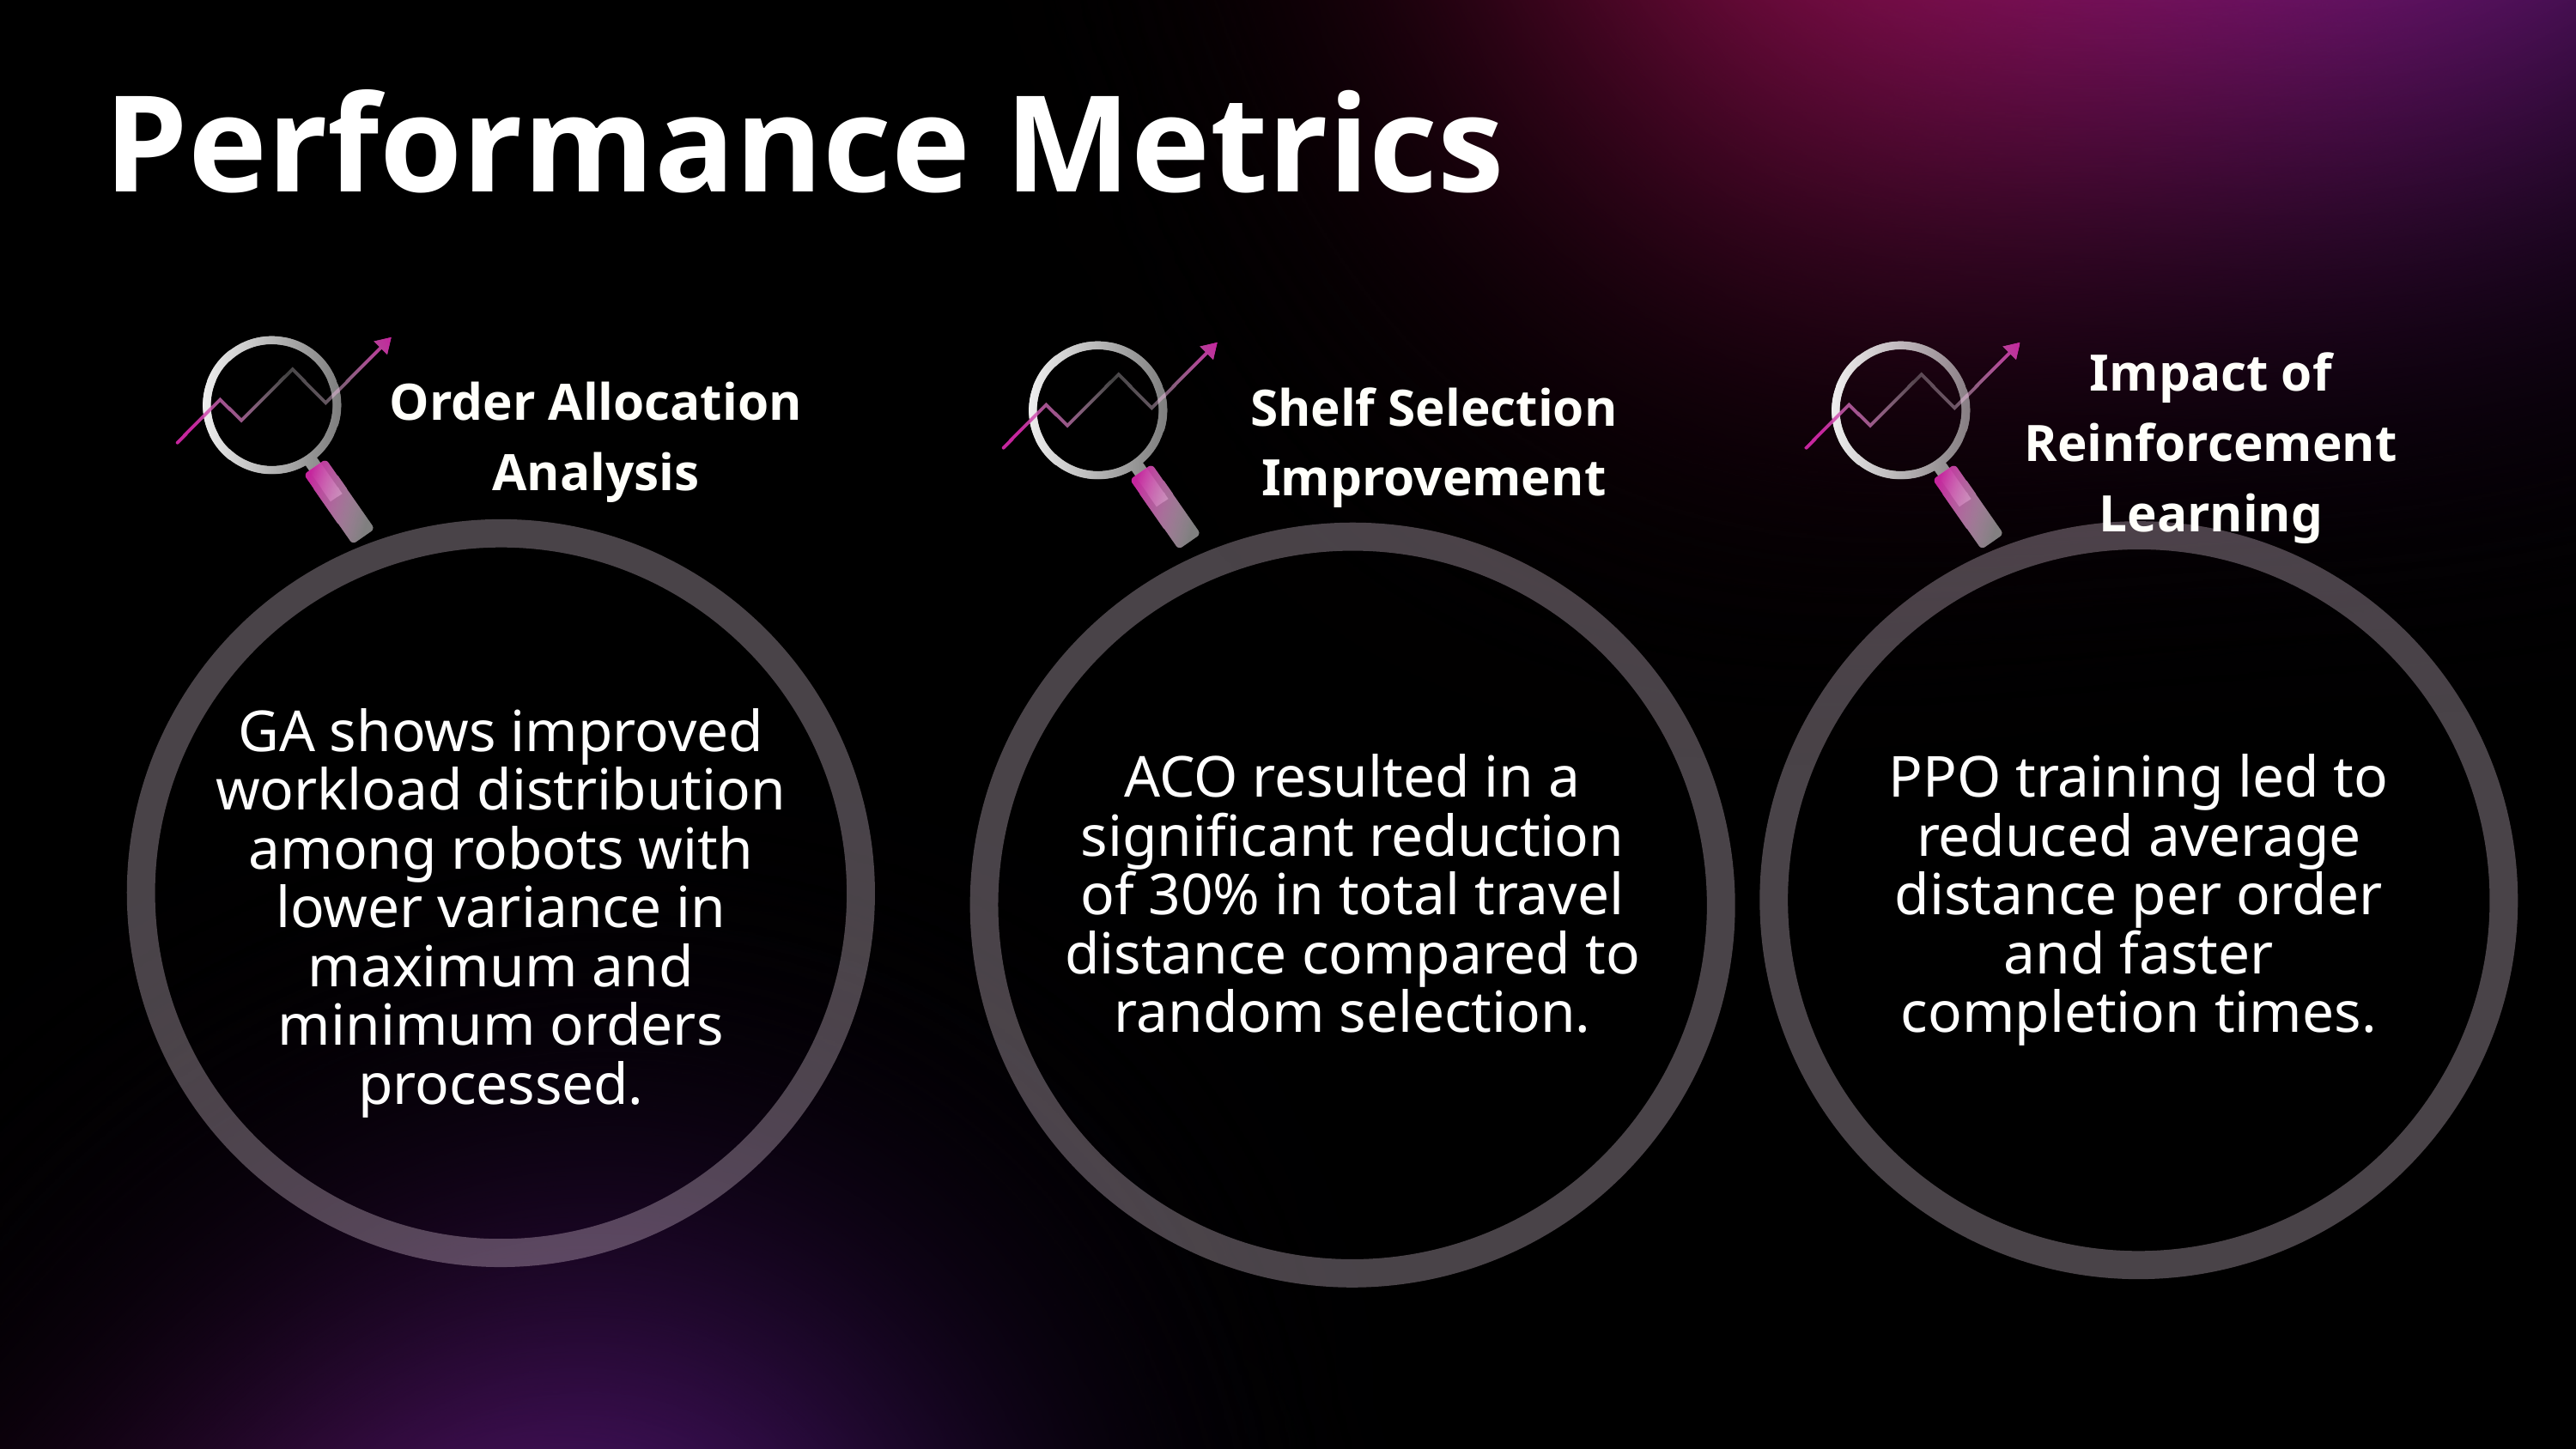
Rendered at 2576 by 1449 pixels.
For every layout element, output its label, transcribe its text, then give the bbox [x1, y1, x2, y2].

text_box [175, 326, 392, 531]
text_box Performance Metrics [104, 79, 1611, 219]
text_box [1001, 331, 1218, 535]
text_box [140, 533, 861, 1253]
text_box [983, 536, 1722, 1274]
text_box [919, 0, 2576, 765]
text_box Order Allocation Analysis [370, 360, 823, 501]
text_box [1773, 535, 2505, 1265]
text_box [1804, 331, 1970, 534]
text_box Impact of Reinforcement Learning [1970, 330, 2452, 534]
text_box Shelf Selection Improvement [1198, 365, 1670, 506]
text_box [0, 764, 1410, 1449]
